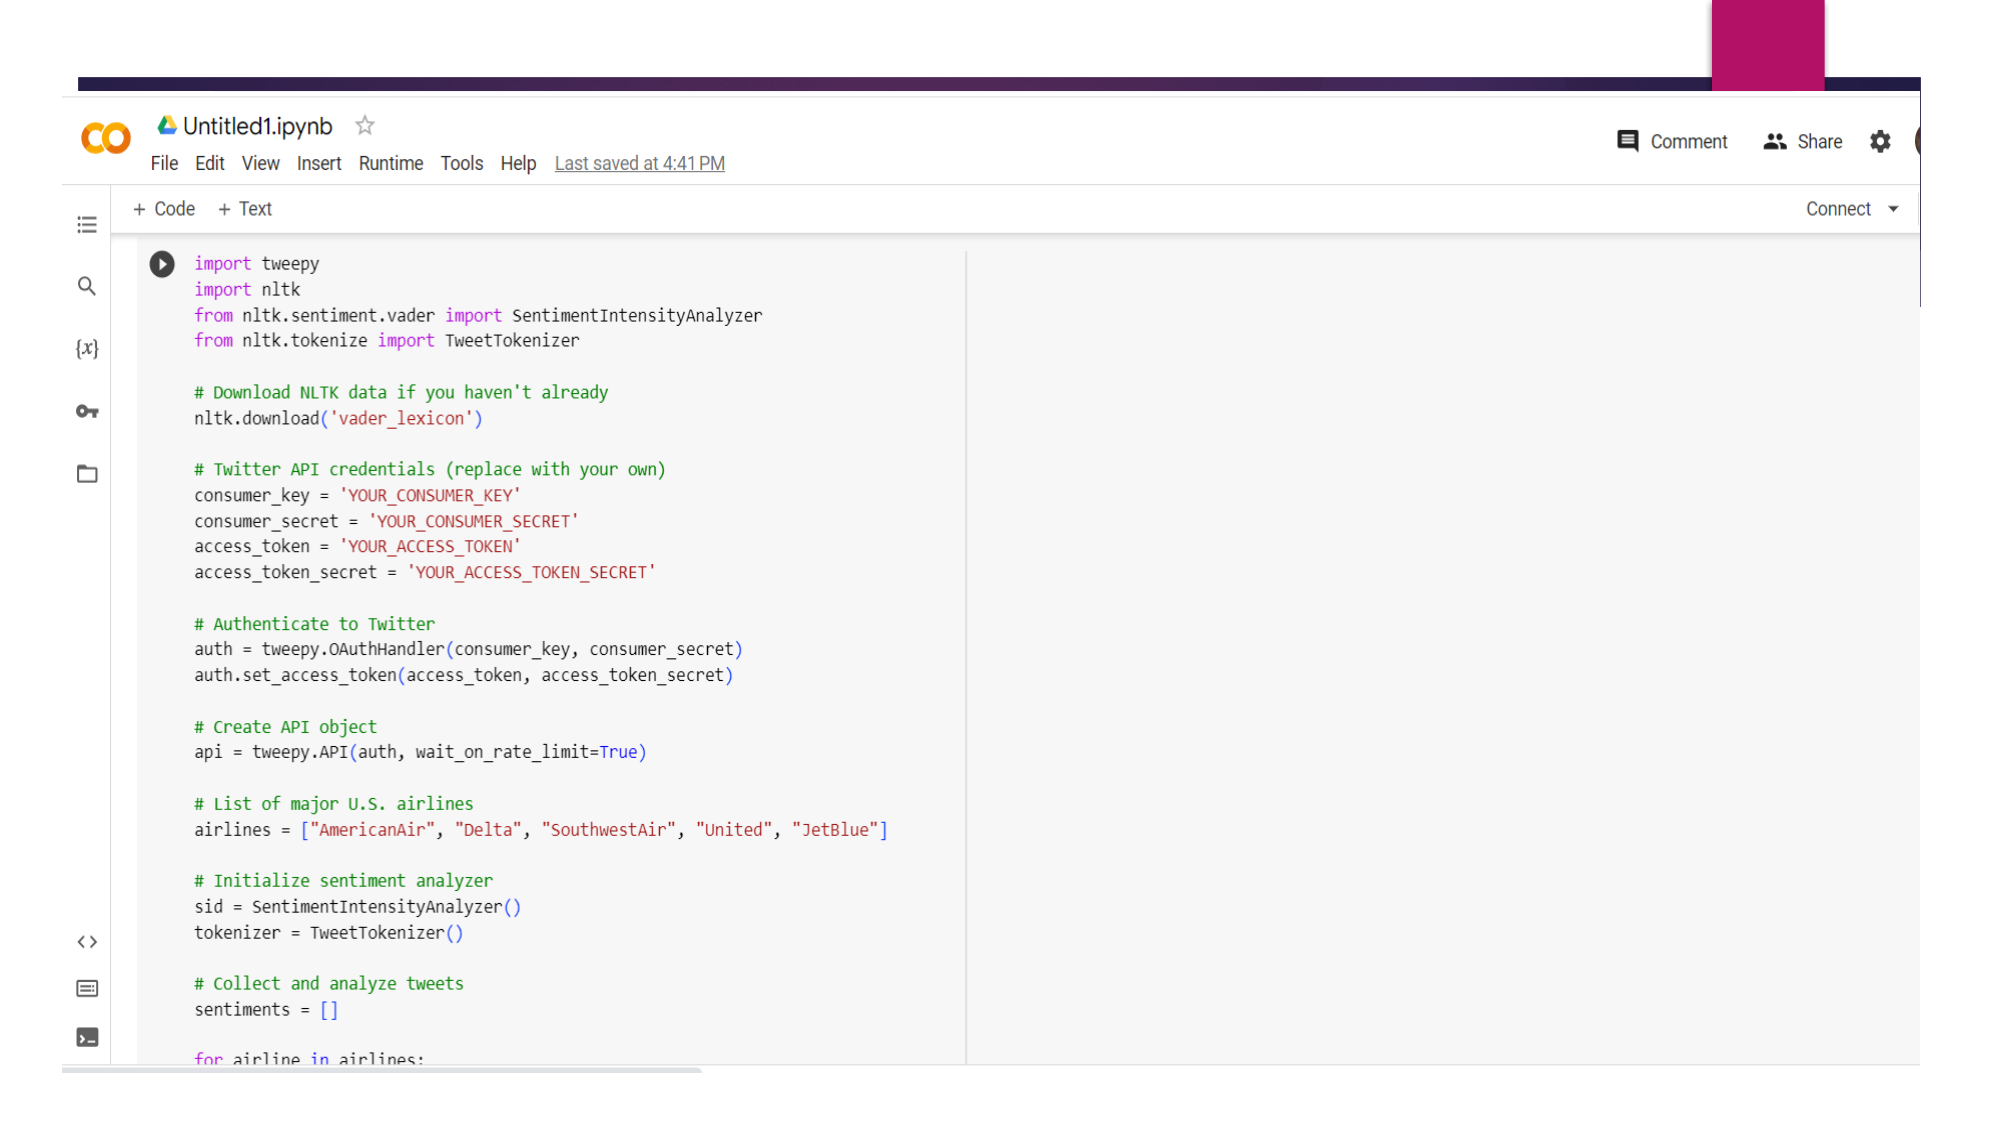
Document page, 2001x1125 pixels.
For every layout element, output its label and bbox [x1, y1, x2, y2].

list [62, 91, 1920, 1074]
